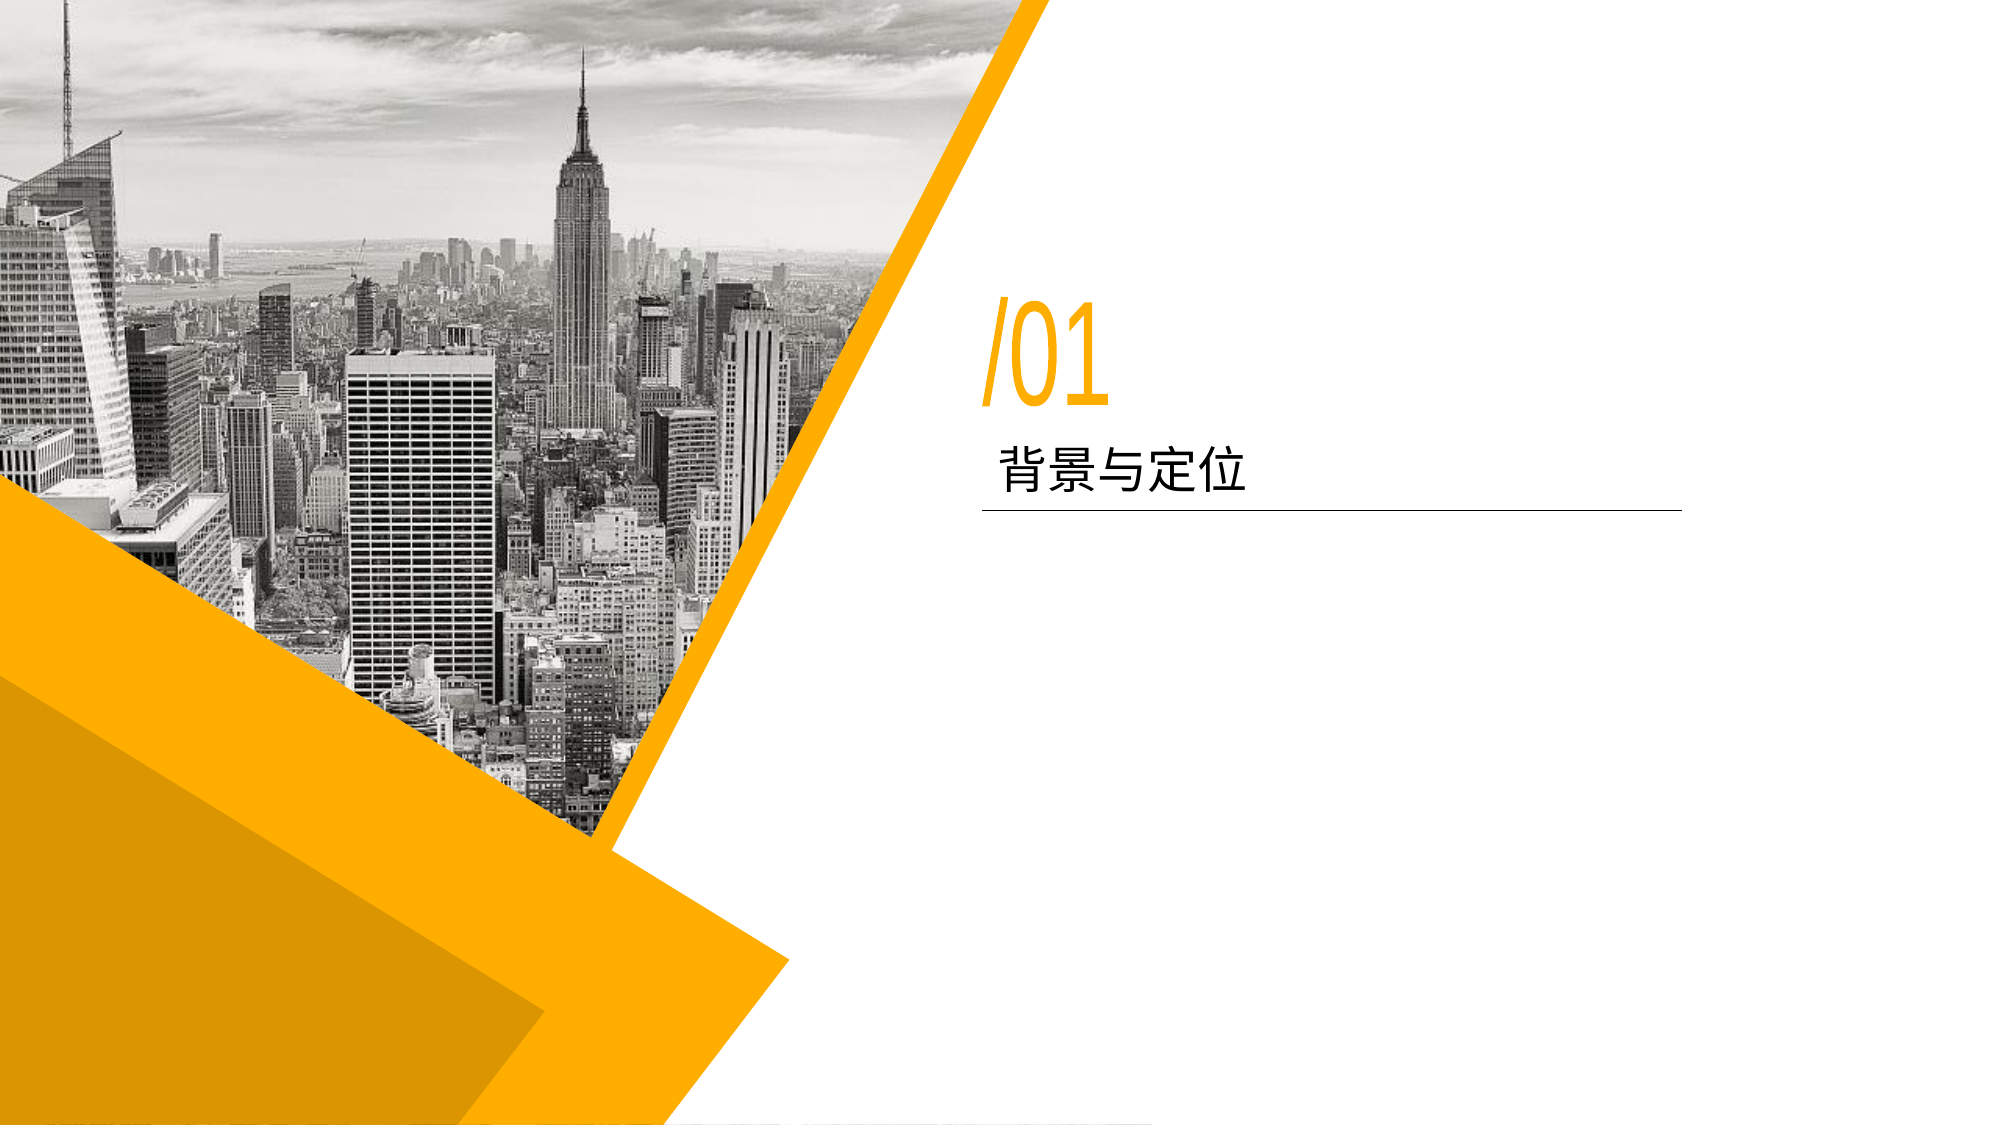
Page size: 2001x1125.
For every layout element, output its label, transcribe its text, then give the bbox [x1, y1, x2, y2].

picture [0, 0, 1153, 1125]
title 背景与定位 [1153, 375, 1890, 508]
